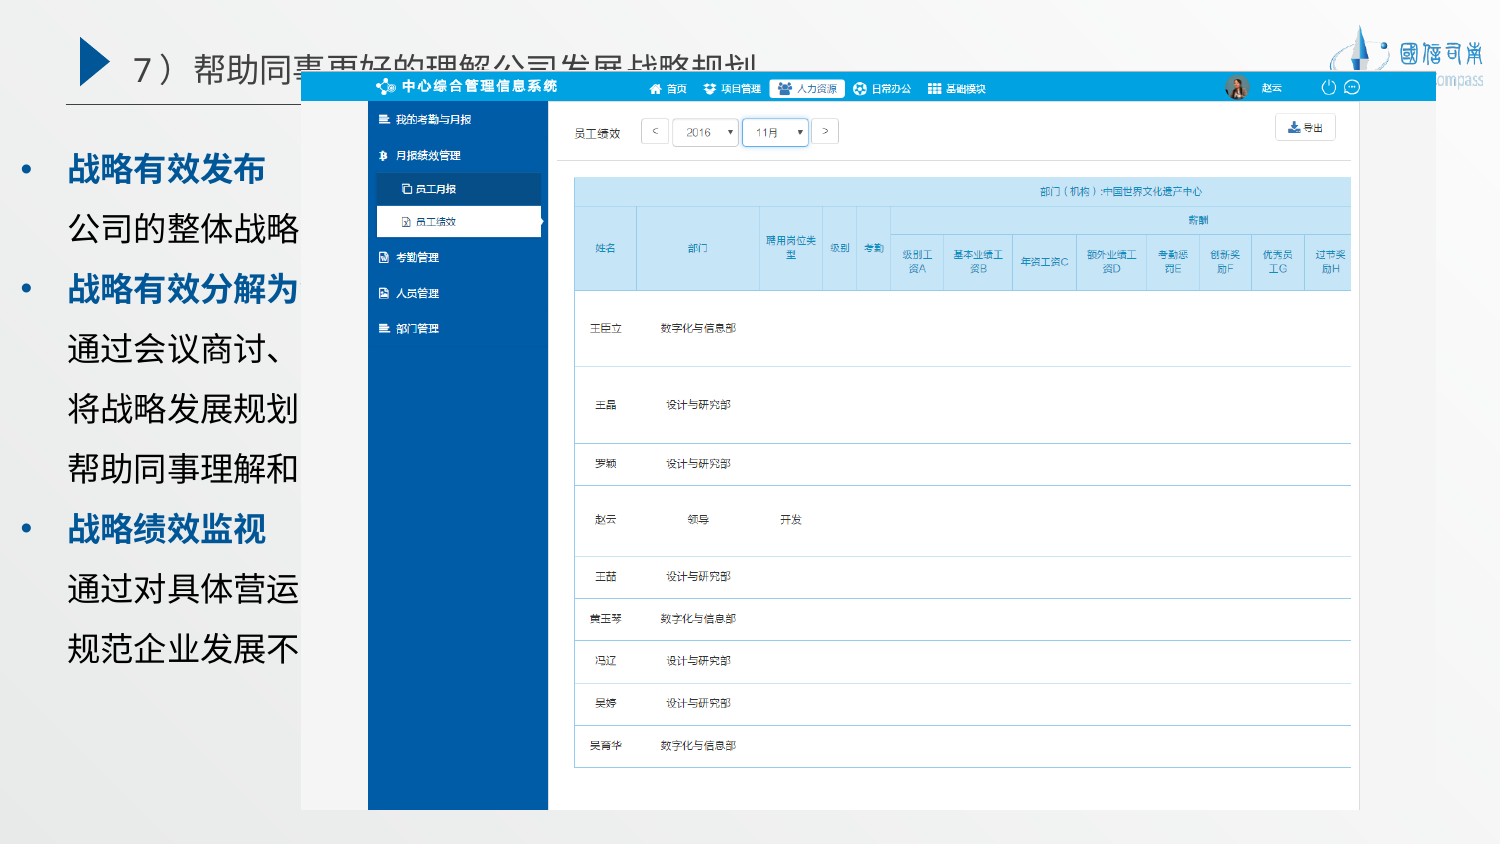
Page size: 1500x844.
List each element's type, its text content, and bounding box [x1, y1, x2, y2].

picture [435, 81, 446, 91]
picture [1226, 75, 1249, 99]
picture [652, 85, 660, 93]
text_box [77, 34, 113, 89]
picture [545, 81, 556, 90]
picture [530, 80, 540, 91]
text_box 7）帮助同事更好的理解公司发展战略规划 [121, 35, 786, 96]
picture [301, 102, 1437, 810]
text_box 战略有效发布 公司的整体战略有效发布和宣导 战略有效分解为经营要求 通过会议商讨、审批确认， 将战略发展规划分解成具体经营要求， 帮助同事理解和确认 各自职责和目标 战略绩效监视 通过对具体营运绩效的不断检视， 规范企业发展不偏离原有战略 [5, 121, 296, 675]
picture [514, 81, 524, 91]
picture [483, 80, 493, 91]
picture [770, 80, 844, 97]
picture [706, 85, 715, 94]
picture [929, 88, 941, 93]
picture [466, 80, 476, 91]
picture [388, 85, 395, 92]
picture [500, 80, 509, 91]
picture [301, 23, 1483, 92]
